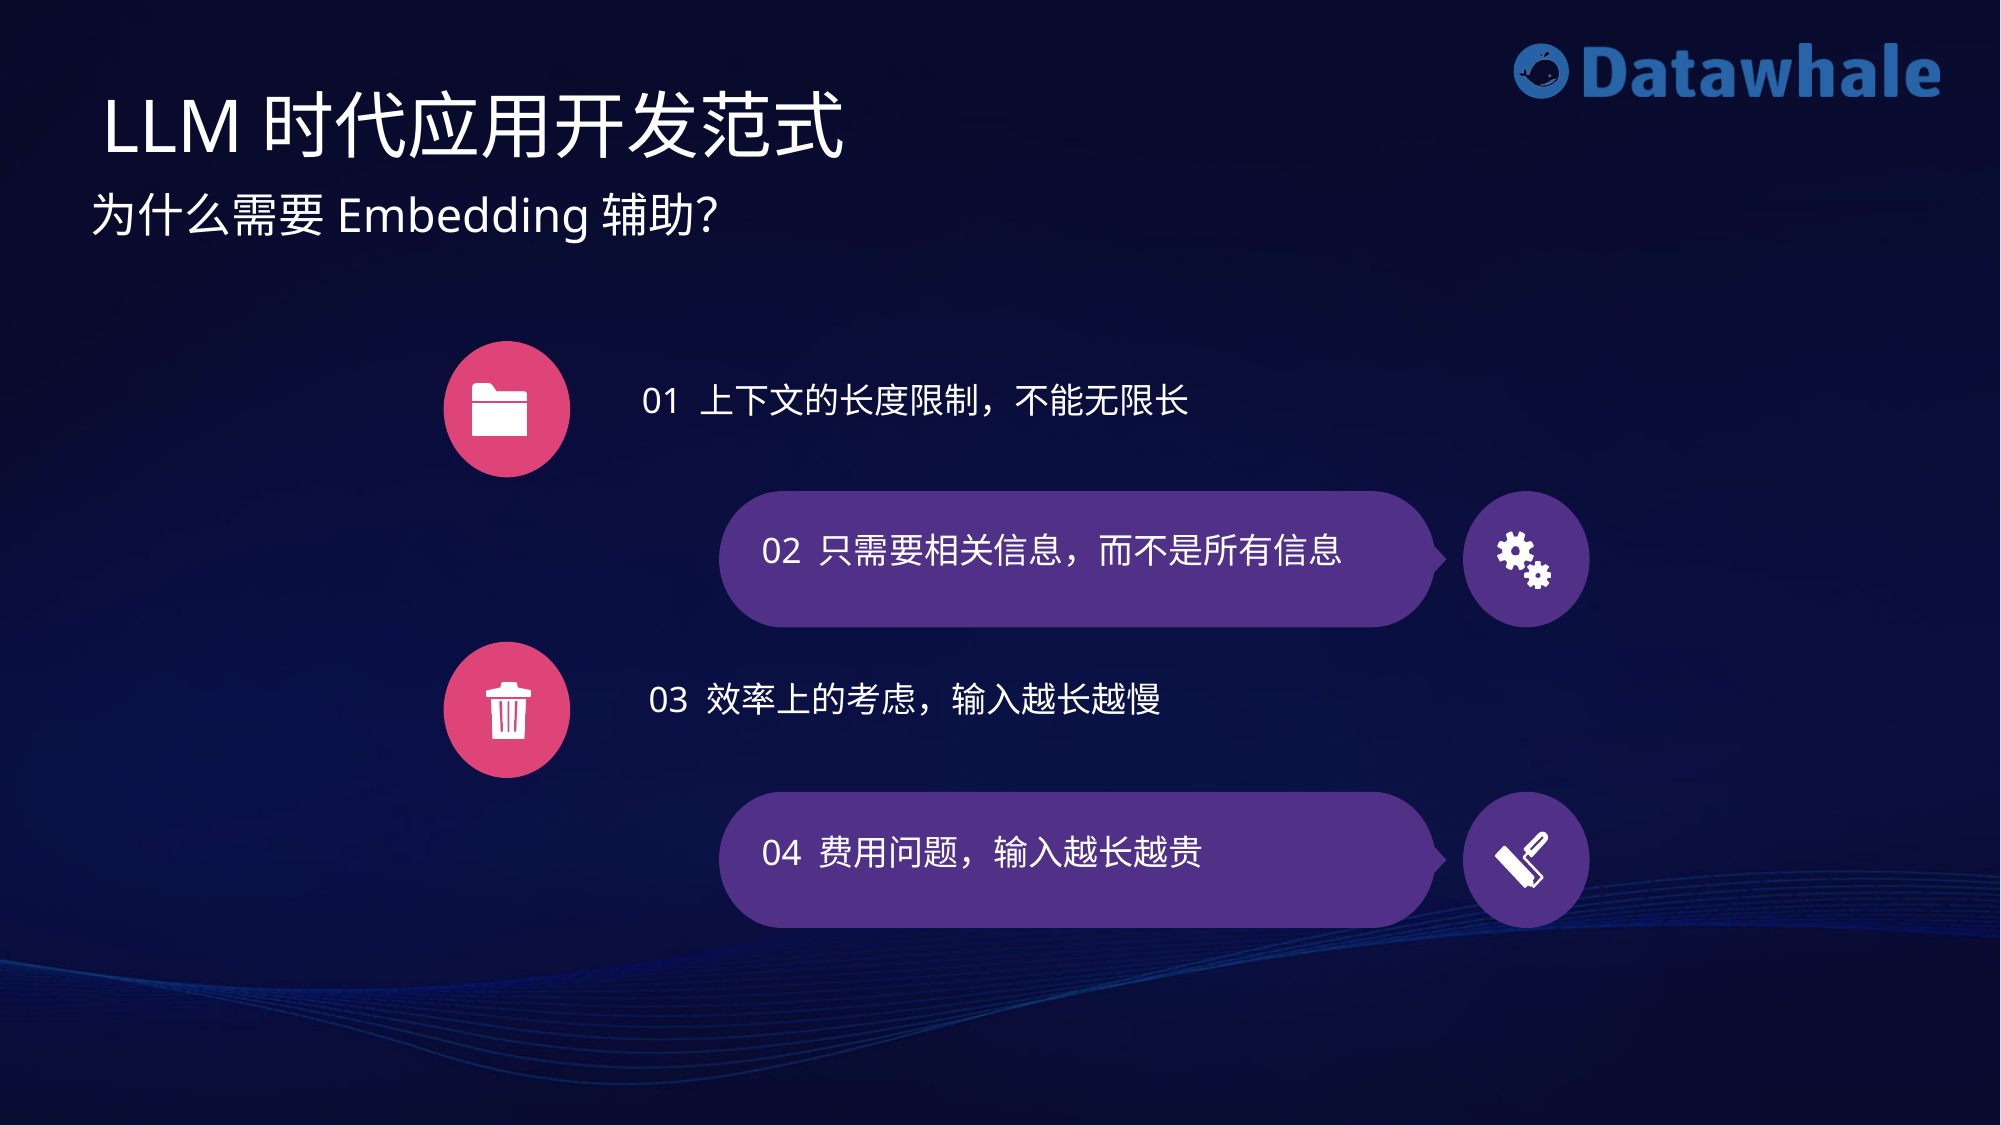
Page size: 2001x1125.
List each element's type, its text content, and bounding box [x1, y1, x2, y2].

text_box 04 费用问题，输入越长越贵 [761, 835, 1353, 885]
text_box [443, 341, 571, 478]
picture [0, 0, 2001, 1125]
text_box [1463, 791, 1590, 928]
text_box [1463, 491, 1590, 628]
text_box [443, 641, 571, 778]
text_box 03 效率上的考虑，输入越长越慢 [648, 682, 1369, 734]
text_box [719, 491, 1447, 628]
text_box 02 只需要相关信息，而不是所有信息 [761, 533, 1400, 585]
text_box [1513, 43, 1940, 99]
text_box 为什么需要Embedding辅助？ [86, 181, 748, 246]
text_box LLM时代应用开发范式 [97, 75, 850, 171]
text_box 01 上下文的长度限制，不能无限长 [641, 382, 1447, 433]
text_box [719, 791, 1447, 928]
text_box [1495, 831, 1549, 888]
